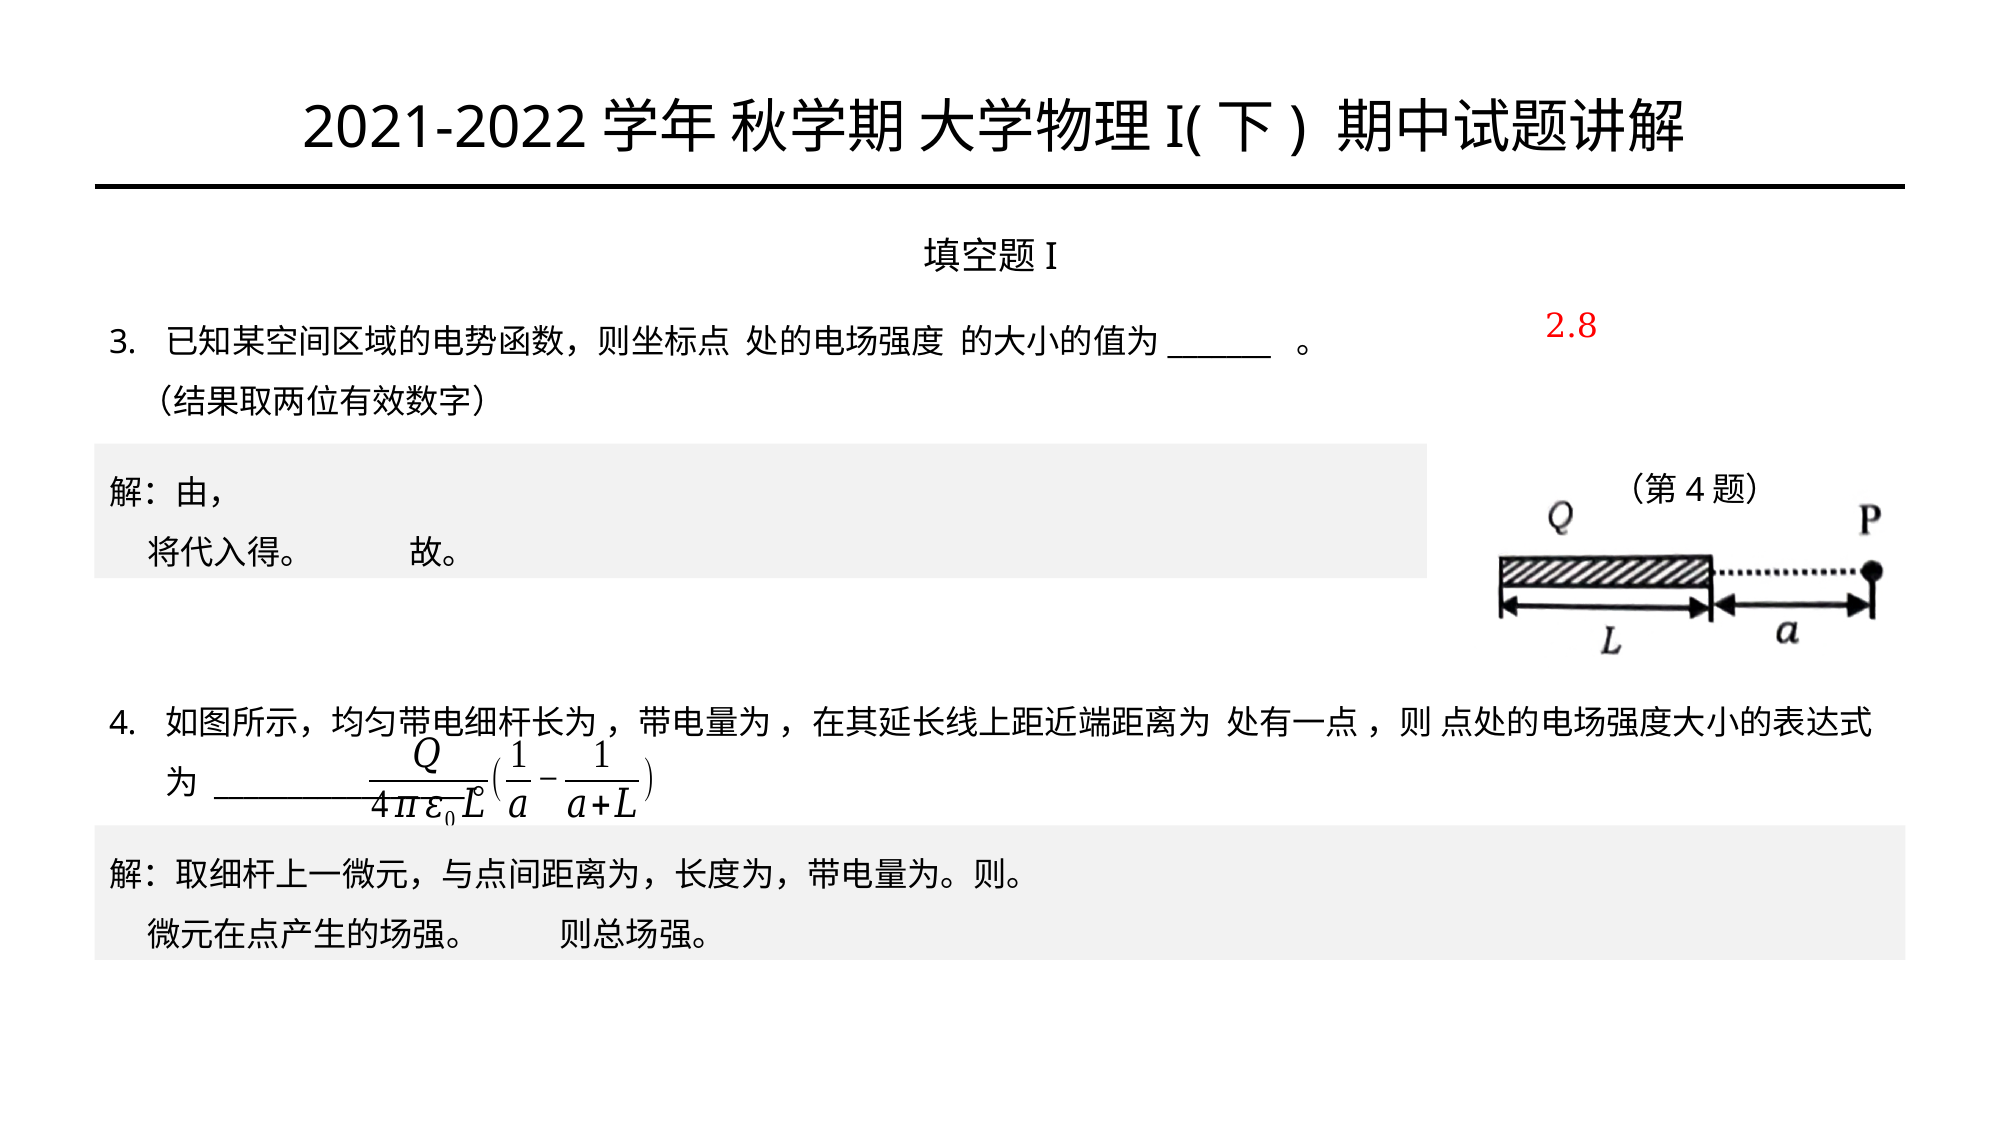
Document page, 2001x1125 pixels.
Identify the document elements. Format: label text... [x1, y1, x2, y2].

text_box 2021-2022学年 秋学期 大学物理I(下) 期中试题讲解 [287, 81, 1713, 167]
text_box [1450, 456, 1917, 669]
text_box 2.8 [1530, 296, 1614, 352]
text_box 填空题I [909, 224, 1091, 285]
